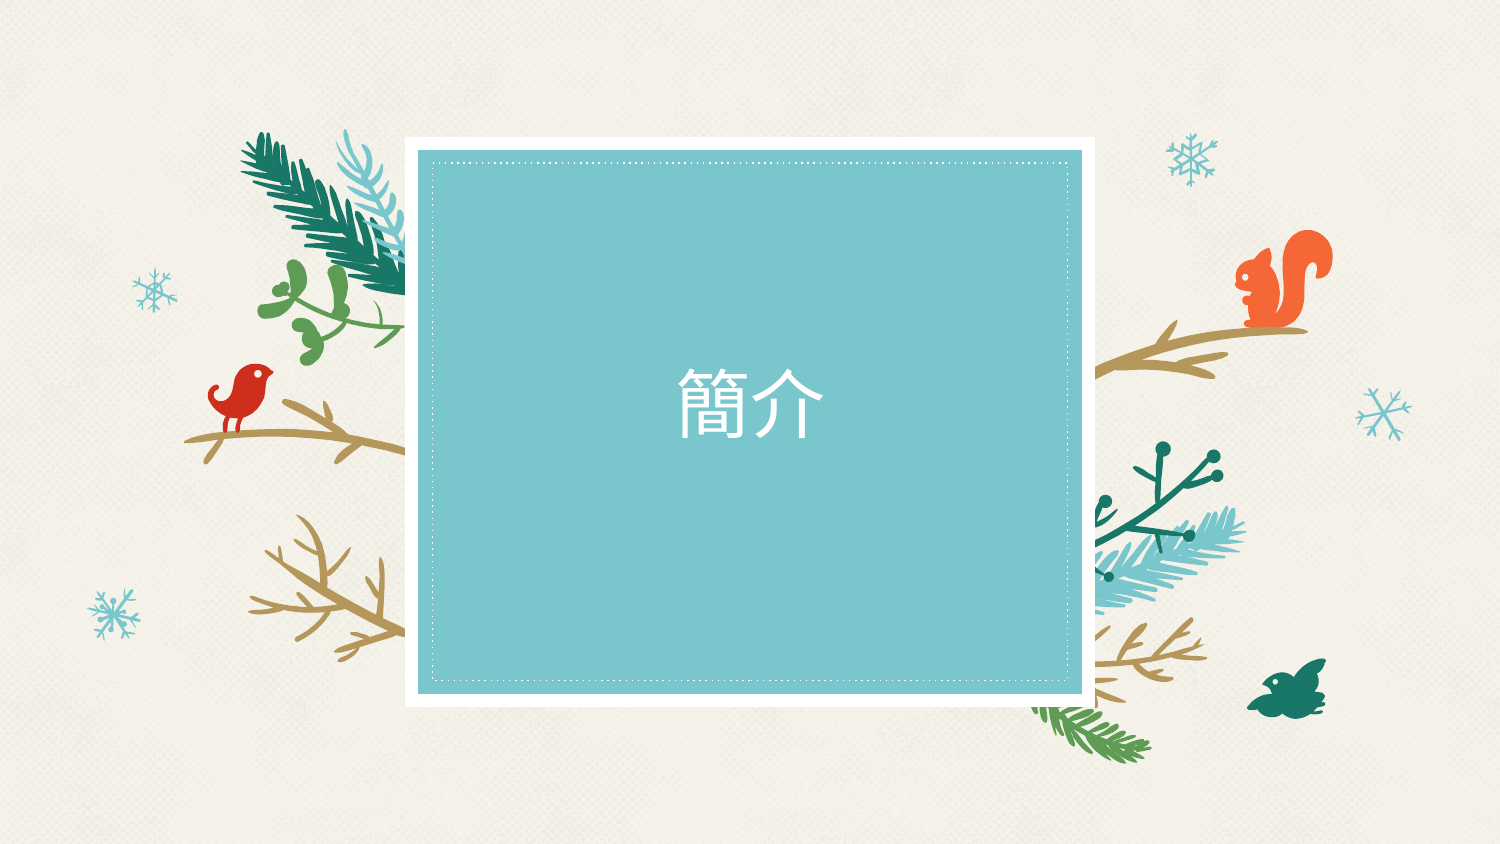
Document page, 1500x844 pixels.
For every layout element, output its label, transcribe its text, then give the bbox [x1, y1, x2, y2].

picture [0, 0, 1500, 844]
title 簡介 [431, 272, 1069, 463]
